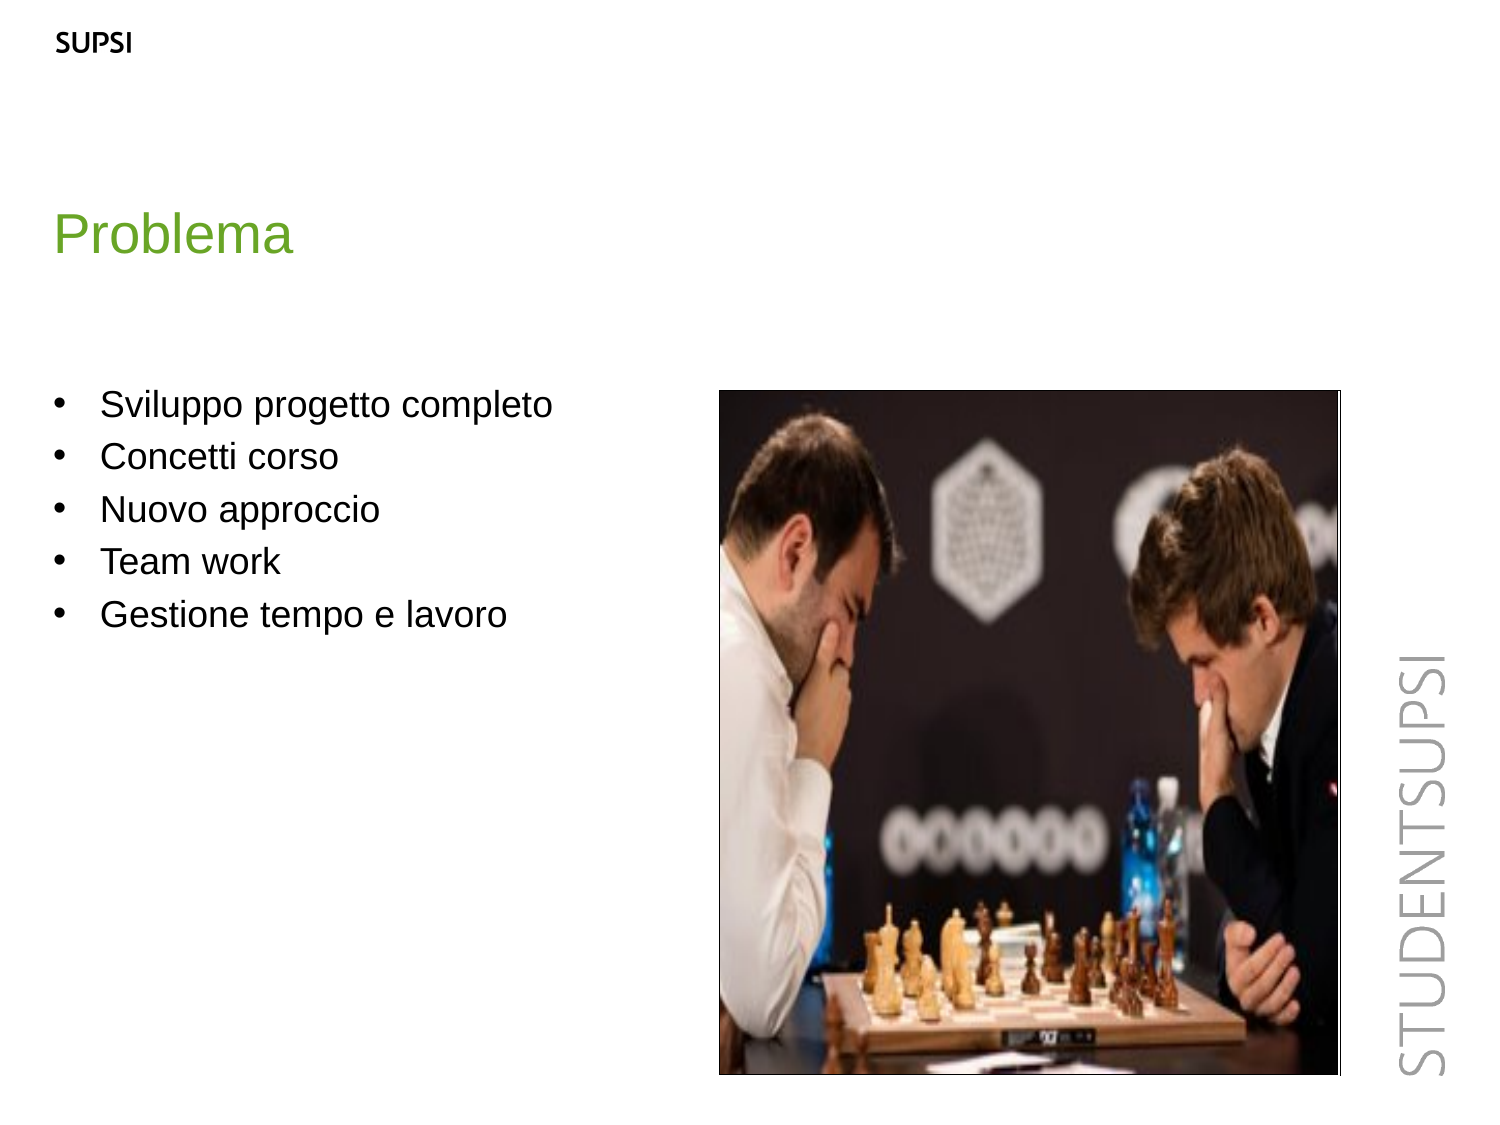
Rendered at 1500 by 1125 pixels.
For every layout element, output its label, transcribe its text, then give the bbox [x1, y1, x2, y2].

picture [1399, 657, 1445, 1076]
list Problema [53, 197, 1341, 350]
picture [719, 390, 1341, 1077]
picture [56, 30, 134, 53]
list Sviluppo progetto completo Concetti corso Nuovo approccio Team work Gestione tempo e lavoro [53, 379, 680, 1077]
